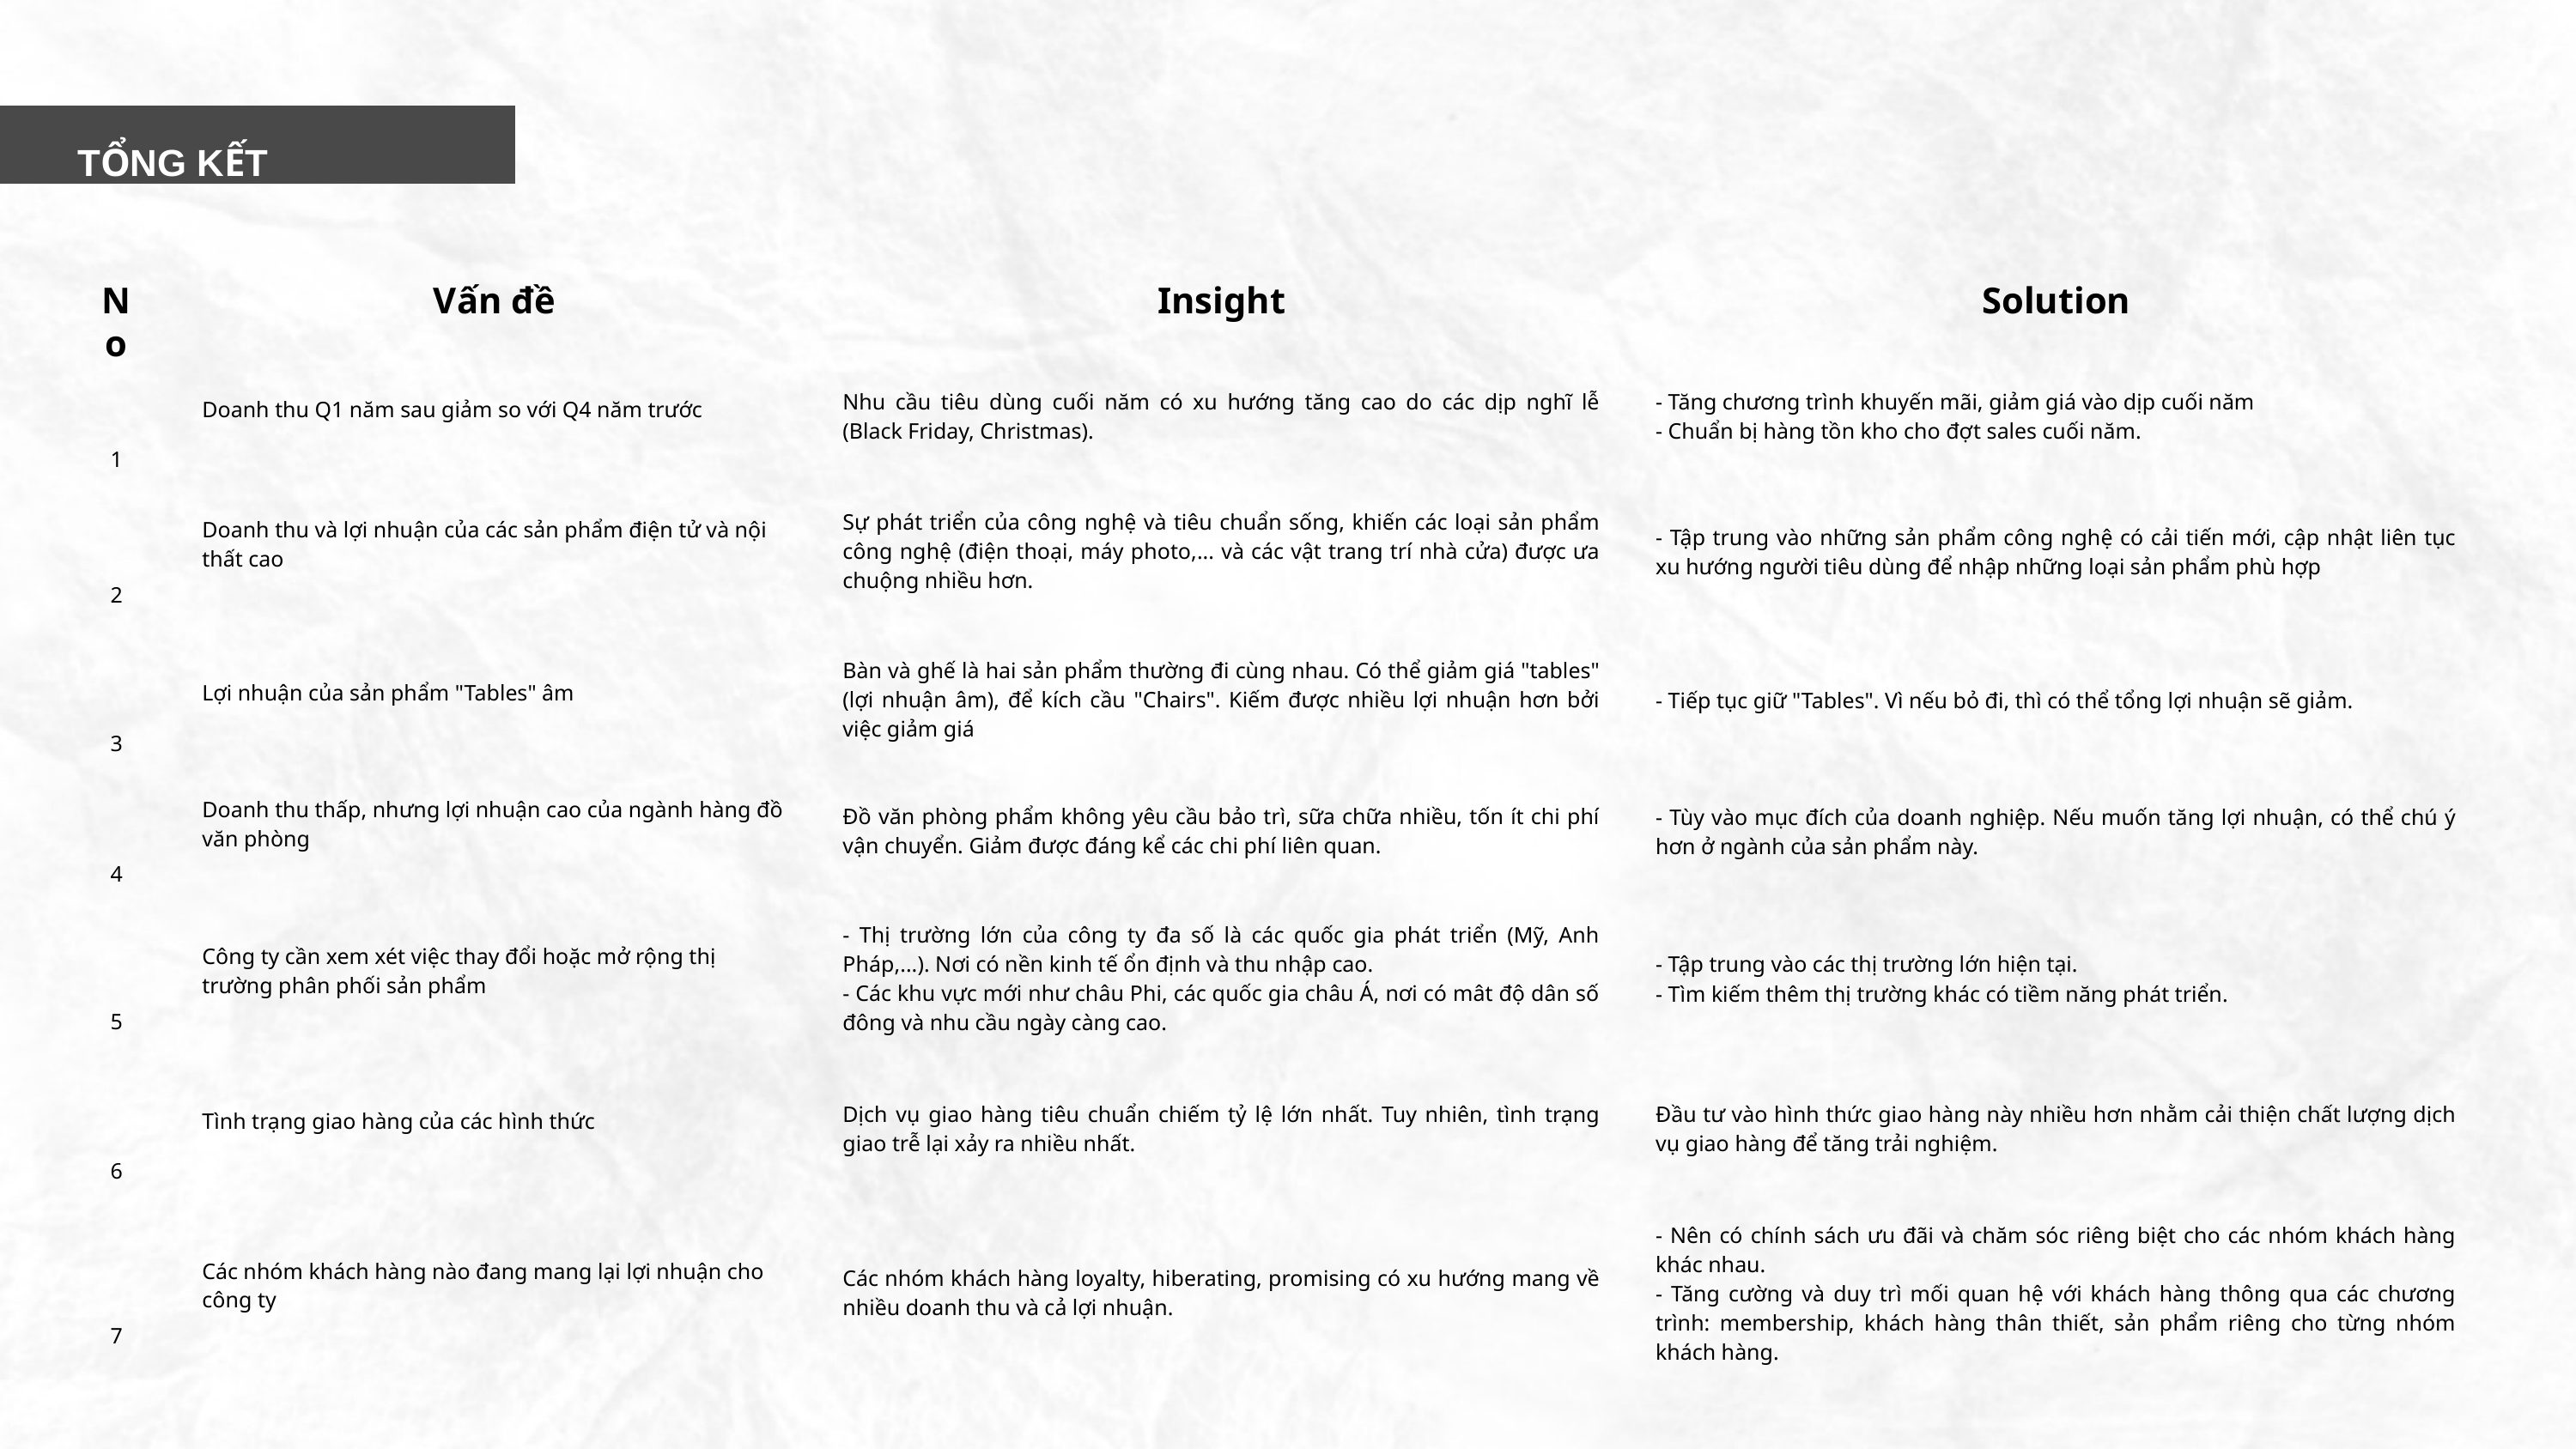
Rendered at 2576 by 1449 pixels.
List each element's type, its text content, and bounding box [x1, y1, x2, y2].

text_box TỔNG KẾT [0, 106, 515, 184]
picture [0, 0, 2576, 1449]
text_box Insight Nhu cầu tiêu dùng cuối năm có xu hướng tăng cao do các dịp nghĩ lễ (Black Friday, Christmas). Sự phát triển của công nghệ và tiêu chuẩn sống, khiến các loại sản phẩm công nghệ (điện thoại, máy photo,... và các vật trang trí nhà cửa) được ưa chuộng nhiều hơn. Bàn và ghế là hai sản phẩm thường đi cùng nhau. Có thể giảm giá "tables" (lợi nhuận âm), để kích cầu "Chairs". Kiếm được nhiều lợi nhuận hơn bởi việc giảm giá Đồ văn phòng phẩm không yêu cầu bảo trì, sữa chữa nhiều, tốn ít chi phí vận chuyển. Giảm được đáng kể các chi phí liên quan. - Thị trường lớn của công ty đa số là các quốc gia phát triển (Mỹ, Anh Pháp,...). Nơi có nền kinh tế ổn định và thu nhập cao. - Các khu vực mới như châu Phi, các quốc gia châu Á, nơi có mât độ dân số đông và nhu cầu ngày càng cao. Dịch vụ giao hàng tiêu chuẩn chiếm tỷ lệ lớn nhất. Tuy nhiên, tình trạng giao trễ lại xảy ra nhiều nhất. Các nhóm khách hàng loyalty, hiberating, promising có xu hướng mang về nhiều doanh thu và cả lợi nhuận. [842, 277, 1601, 1320]
text_box Solution - Tăng chương trình khuyến mãi, giảm giá vào dịp cuối năm - Chuẩn bị hàng tồn kho cho đợt sales cuối năm. - Tập trung vào những sản phẩm công nghệ có cải tiến mới, cập nhật liên tục xu hướng người tiêu dùng để nhập những loại sản phẩm phù hợp - Tiếp tục giữ "Tables". Vì nếu bỏ đi, thì có thể tổng lợi nhuận sẽ giảm. - Tùy vào mục đích của doanh nghiệp. Nếu muốn tăng lợi nhuận, có thể chú ý hơn ở ngành của sản phẩm này. - Tập trung vào các thị trường lớn hiện tại. - Tìm kiếm thêm thị trường khác có tiềm năng phát triển. Đầu tư vào hình thức giao hàng này nhiều hơn nhằm cải thiện chất lượng dịch vụ giao hàng để tăng trải nghiệm. - Nên có chính sách ưu đãi và chăm sóc riêng biệt cho các nhóm khách hàng khác nhau. - Tăng cường và duy trì mối quan hệ với khách hàng thông qua các chương trình: membership, khách hàng thân thiết, sản phẩm riêng cho từng nhóm khách hàng. [1656, 277, 2458, 1365]
text_box No 1 2 3 4 5 6 7 [90, 277, 143, 1349]
text_box Vấn đề Doanh thu Q1 năm sau giảm so với Q4 năm trước Doanh thu và lợi nhuận của các sản phẩm điện tử và nội thất cao Lợi nhuận của sản phẩm "Tables" âm Doanh thu thấp, nhưng lợi nhuận cao của ngành hàng đồ văn phòng Công ty cần xem xét việc thay đổi hoặc mở rộng thị trường phân phối sản phẩm Tình trạng giao hàng của các hình thức Các nhóm khách hàng nào đang mang lại lợi nhuận cho công ty [202, 275, 788, 1313]
